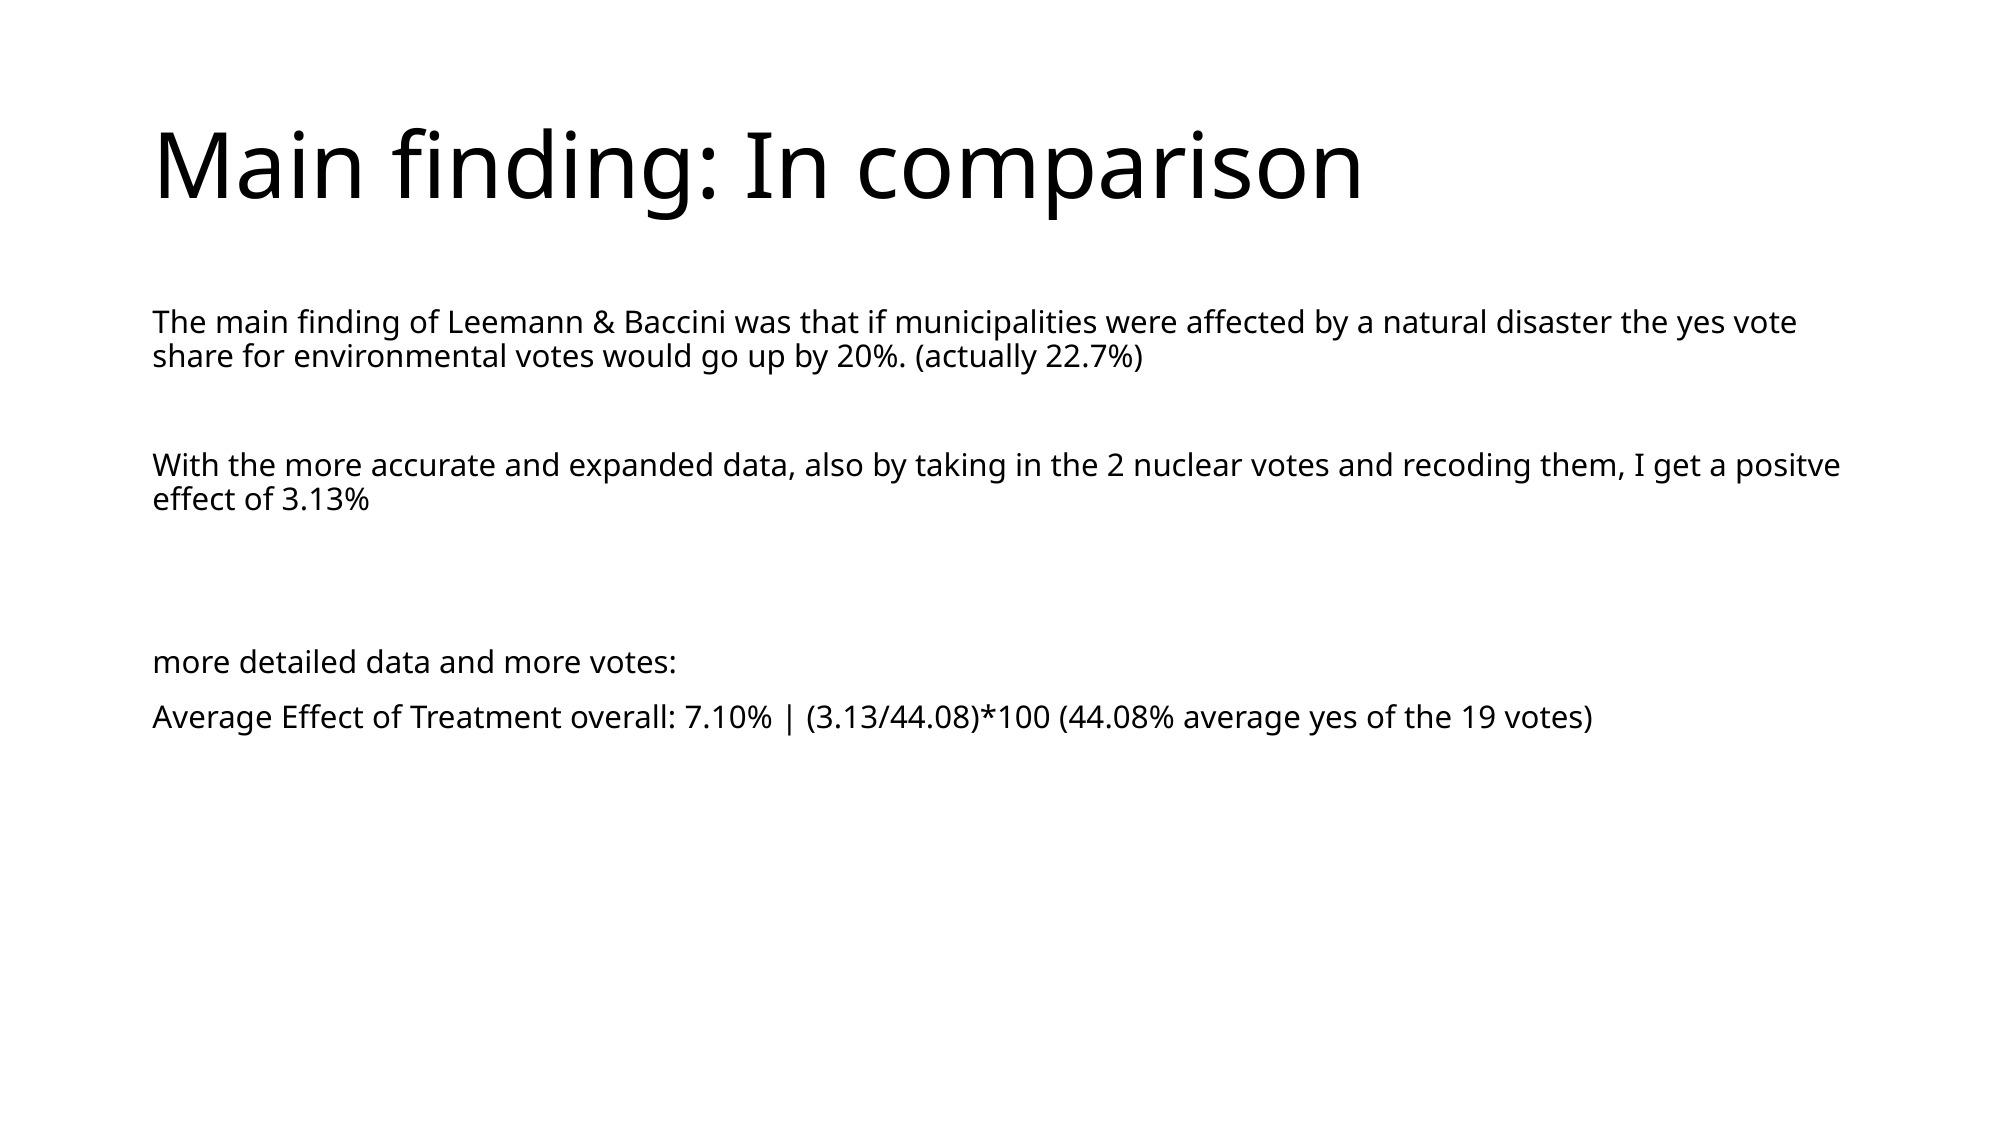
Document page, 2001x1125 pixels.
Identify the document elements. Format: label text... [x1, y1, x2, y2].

list The main finding of Leemann & Baccini was that if municipalities were affected by a natural disaster the yes vote share for environmental votes would go up by 20%. (actually 22.7%) With the more accurate and expanded data, also by taking in the 2 nuclear votes and recoding them, I get a positve effect of 3.13% more detailed data and more votes: Average Effect of Treatment overall: 7.10% | (3.13/44.08)*100 (44.08% average yes of the 19 votes) [137, 299, 1863, 953]
title Main finding: In comparison [137, 59, 1863, 278]
